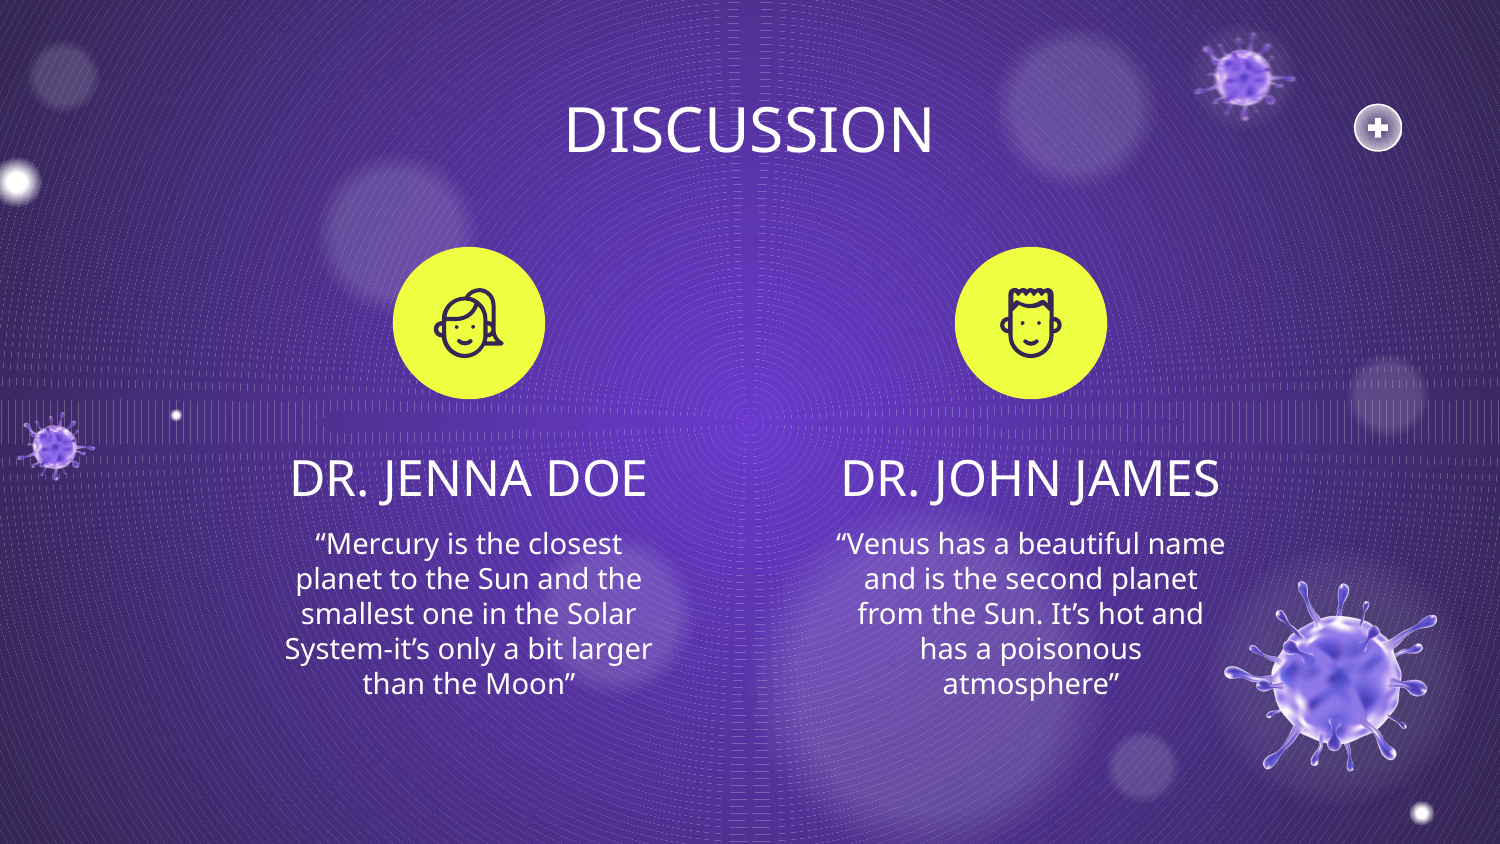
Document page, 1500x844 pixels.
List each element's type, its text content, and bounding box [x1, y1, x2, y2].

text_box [999, 287, 1063, 359]
text_box [954, 246, 1108, 400]
subtitle “Venus has a beautiful name and is the second planet from the Sun. It’s hot and has a poisonous atmosphere” [820, 531, 1172, 694]
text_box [433, 287, 505, 359]
picture [13, 408, 98, 485]
text_box [392, 246, 546, 400]
picture [1189, 27, 1298, 88]
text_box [1177, 516, 1496, 836]
subtitle DR. JOHN JAMES [792, 418, 1270, 536]
subtitle DR. JENNA DOE [230, 418, 708, 536]
title DISCUSSION [116, 88, 1383, 167]
subtitle “Mercury is the closest planet to the Sun and the smallest one in the Solar System-it’s only a bit larger than the Moon” [258, 531, 680, 694]
